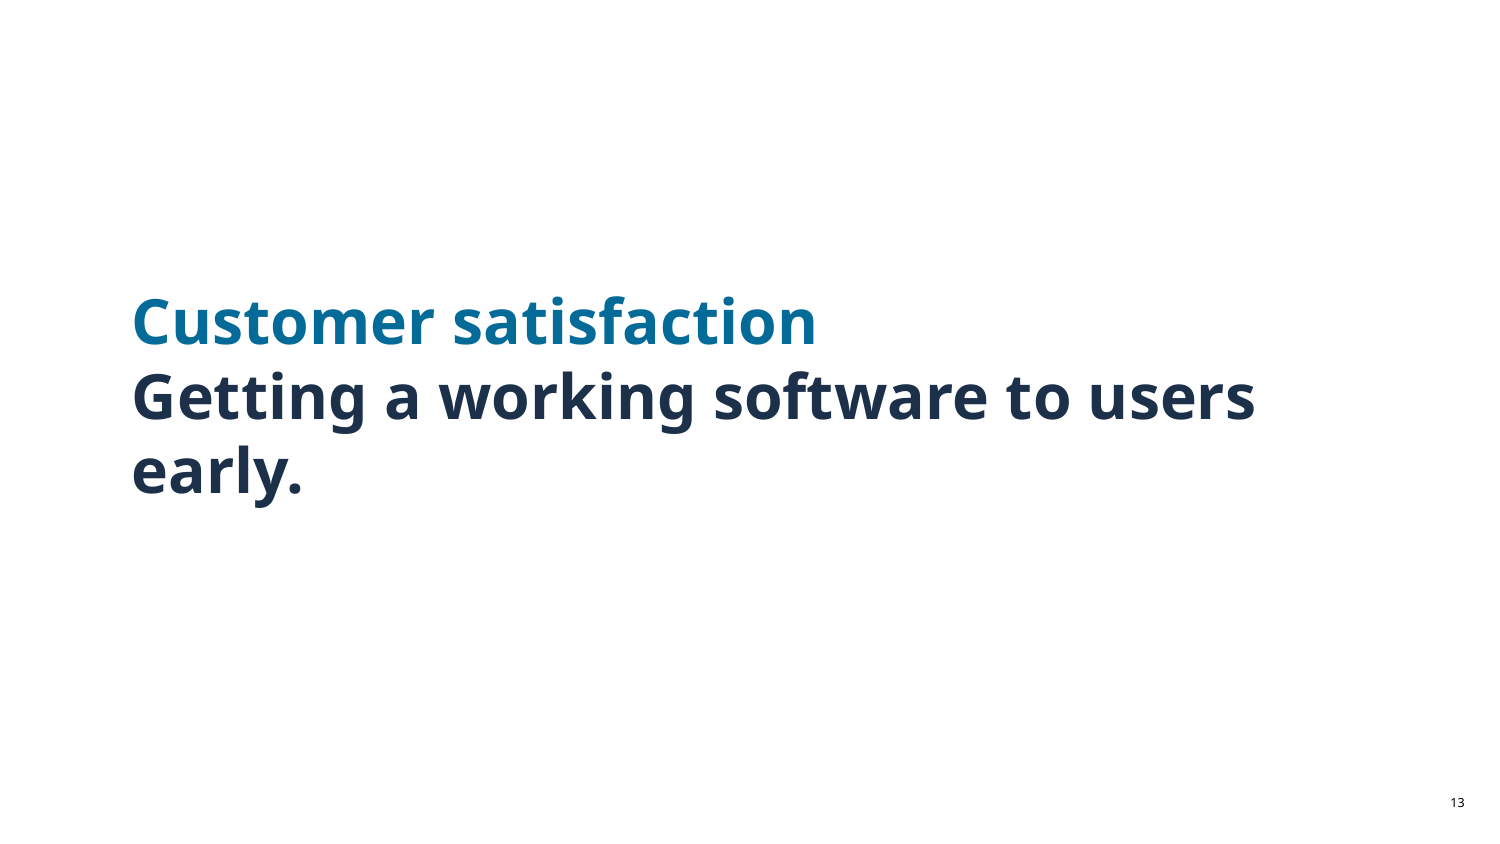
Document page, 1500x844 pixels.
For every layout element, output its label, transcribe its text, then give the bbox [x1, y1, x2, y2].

title Customer satisfaction Getting a working software to users early. [116, 87, 1329, 701]
slide_number ‹#› [1389, 781, 1480, 825]
